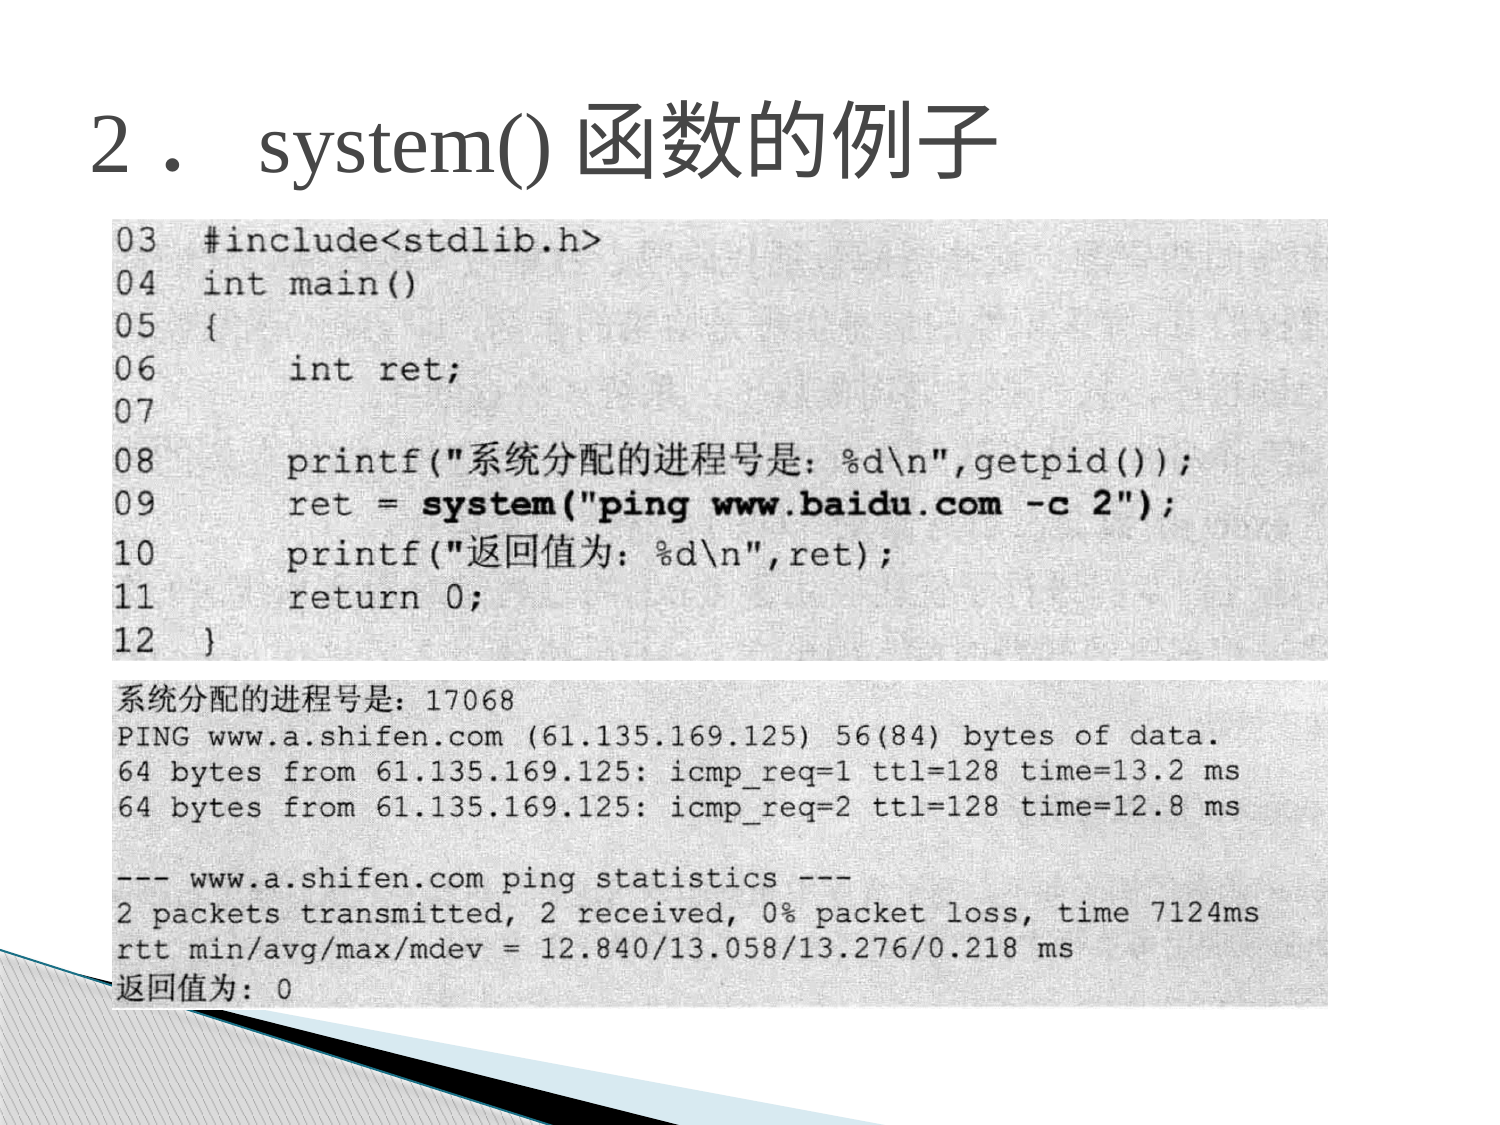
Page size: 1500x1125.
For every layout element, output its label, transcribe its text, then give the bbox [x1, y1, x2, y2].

picture [111, 680, 1328, 1010]
picture [111, 219, 1328, 661]
title 2．system()函数的例子 [75, 45, 1425, 233]
